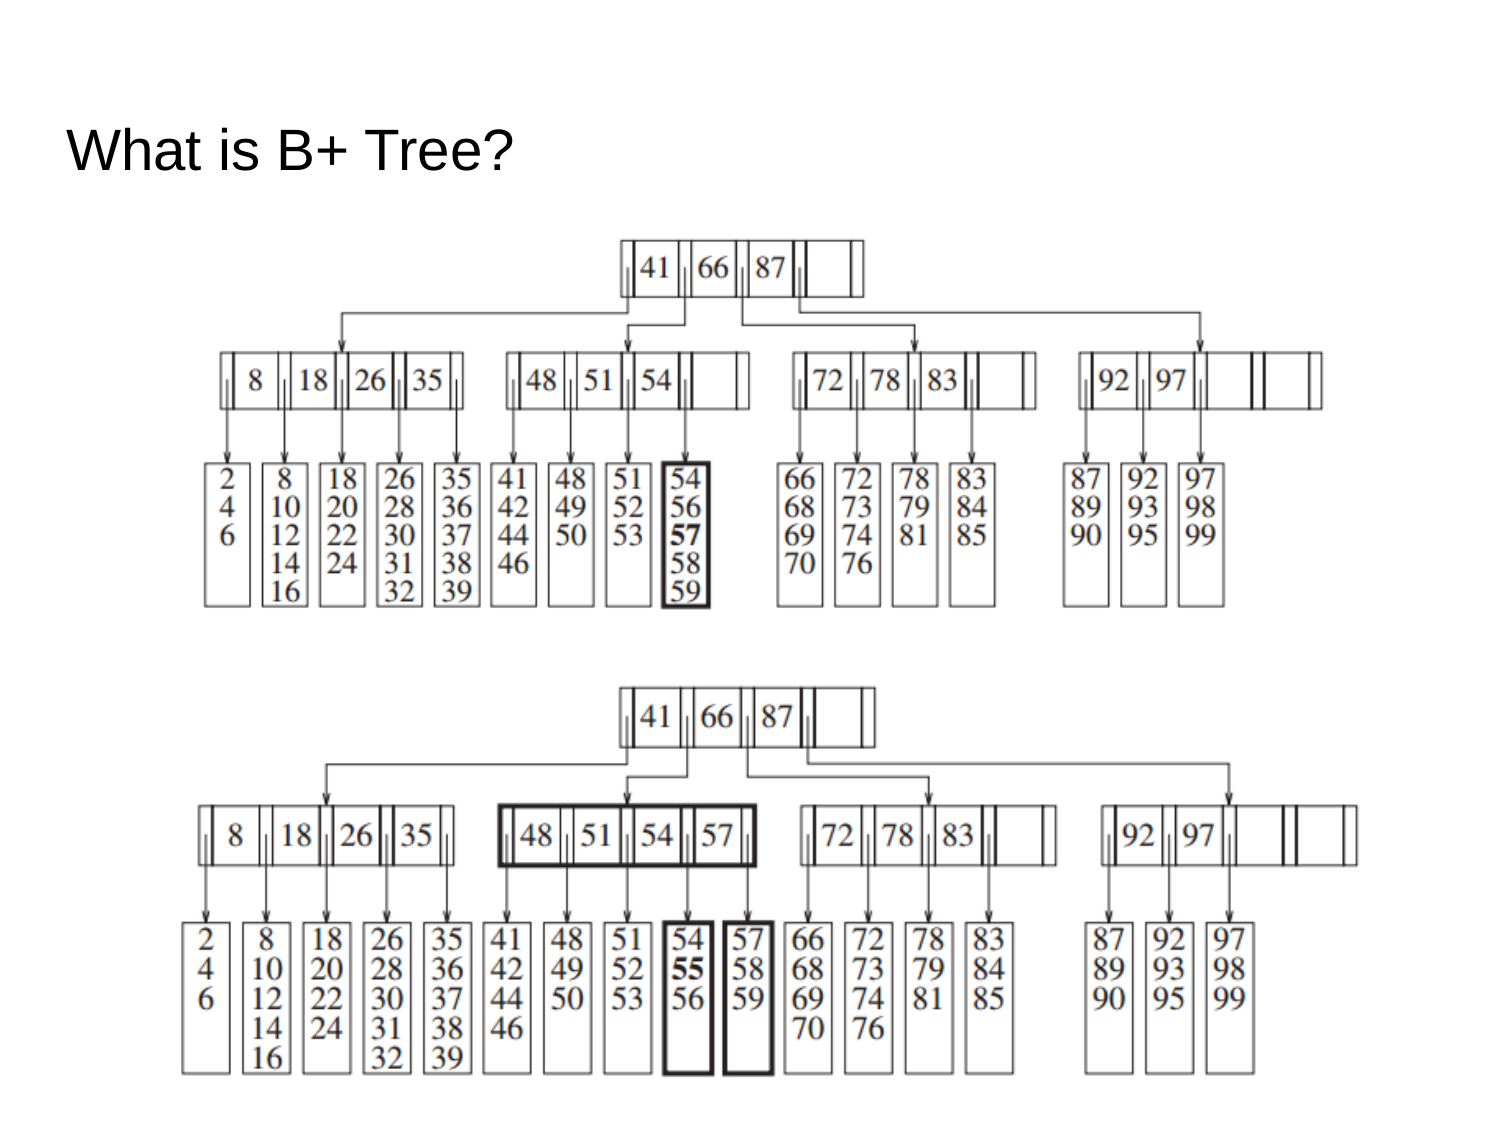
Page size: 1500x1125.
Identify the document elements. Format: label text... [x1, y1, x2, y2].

picture [126, 221, 1374, 624]
title What is B+ Tree? [51, 97, 1449, 223]
picture [106, 635, 1426, 1097]
